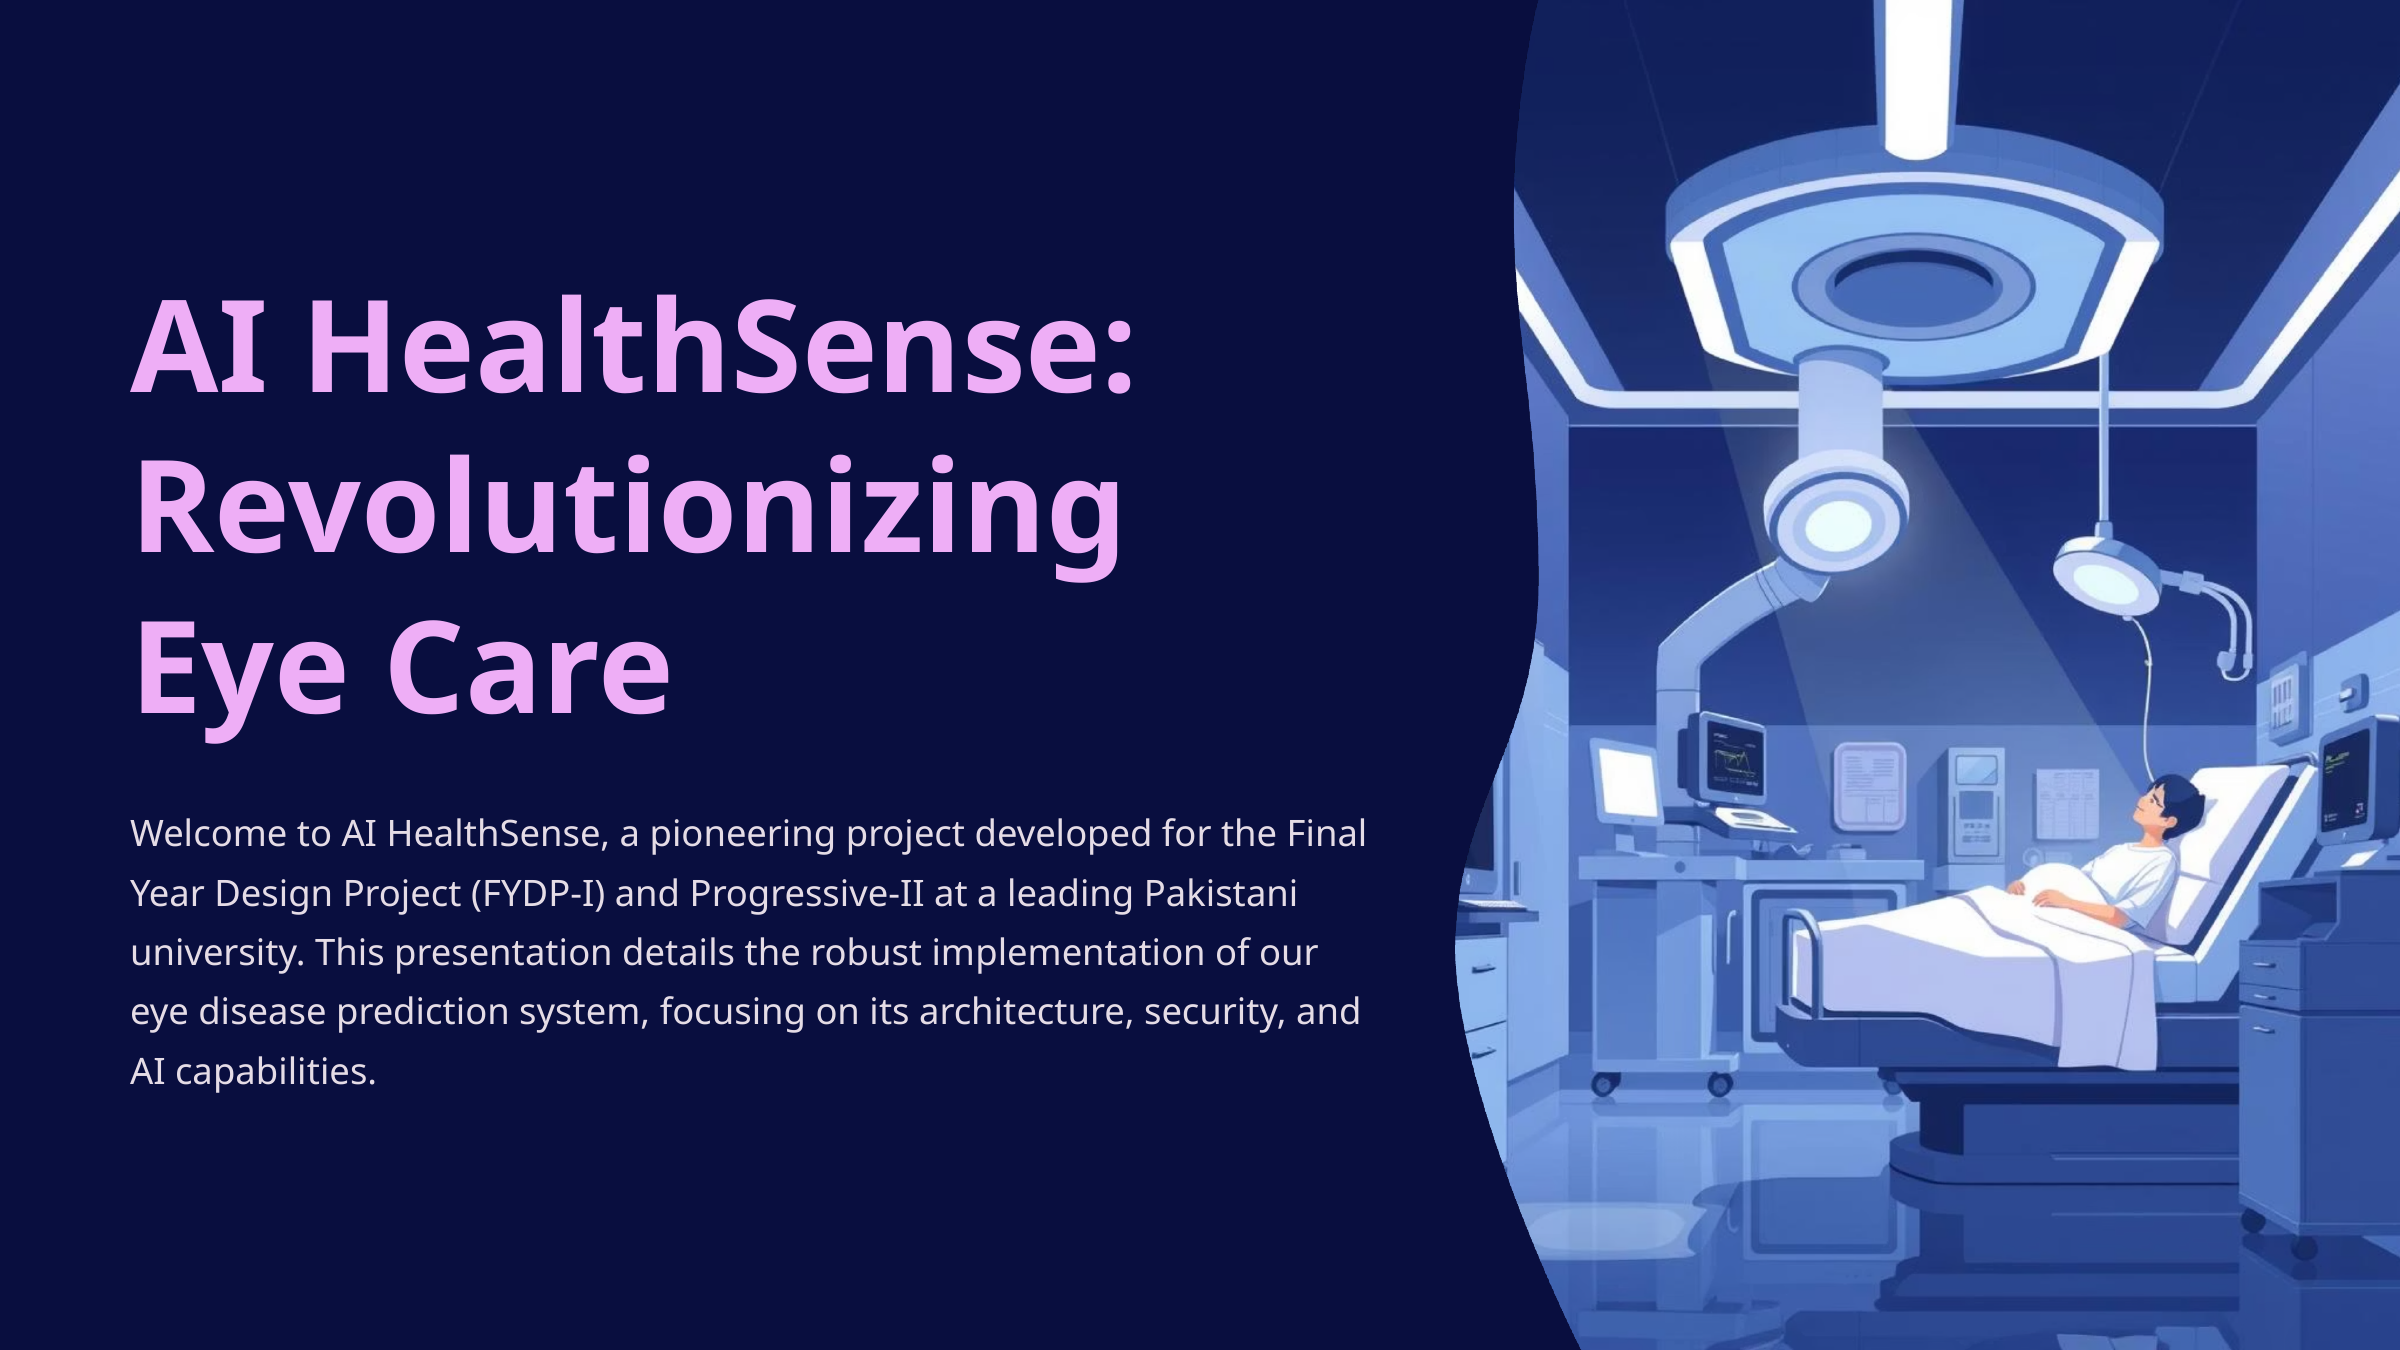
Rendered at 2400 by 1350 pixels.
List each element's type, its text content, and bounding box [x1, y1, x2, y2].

text_box AI HealthSense: Revolutionizing Eye Care [130, 257, 1370, 739]
text_box Welcome to AI HealthSense, a pioneering project developed for the Final Year Design Project (FYDP-I) and Progressive-II at a leading Pakistani university. This presentation details the robust implementation of our eye disease prediction system, focusing on its architecture, security, and AI capabilities. [130, 794, 1370, 1093]
picture [1454, 0, 2400, 1350]
